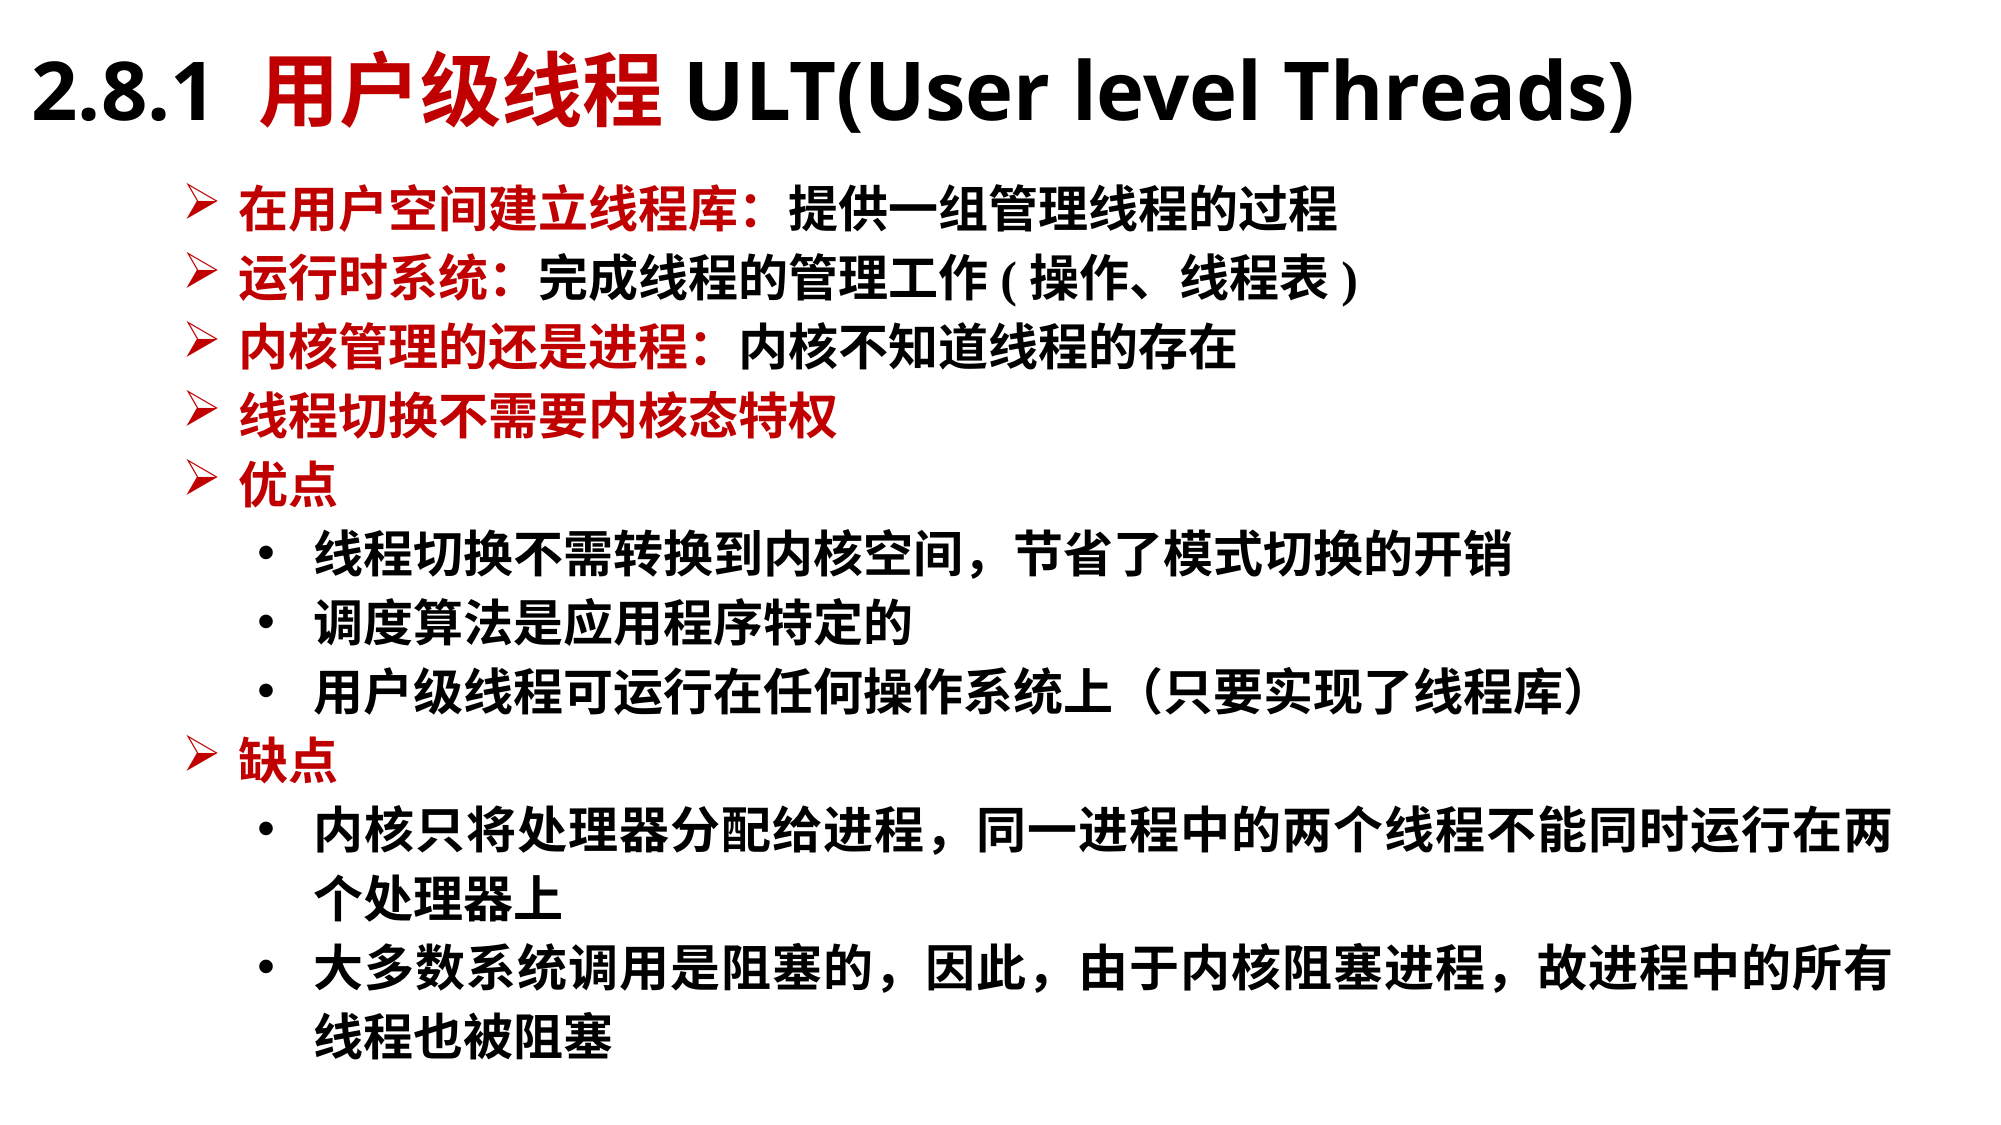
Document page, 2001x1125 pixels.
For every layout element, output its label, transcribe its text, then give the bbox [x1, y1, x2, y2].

text_box [0, 2, 2000, 180]
text_box 2.8.1 用户级线程ULT(User level Threads) [16, 5, 1961, 183]
text_box 在用户空间建立线程库：提供一组管理线程的过程 运行时系统：完成线程的管理工作(操作、线程表) 内核管理的还是进程：内核不知道线程的存在 线程切换不需要内核态特权 优点 线程切换不需转换到内核空间，节省了模式切换的开销 调度算法是应用程序特定的 用户级线程可运行在任何操作系统上（只要实现了线程库） 缺点 内核只将处理器分配给进程，同一进程中的两个线程不能同时运行在两个处理器上 大多数系统调用是阻塞的，因此，由于内核阻塞进程，故进程中的所有线程也被阻塞 [92, 183, 1909, 1073]
